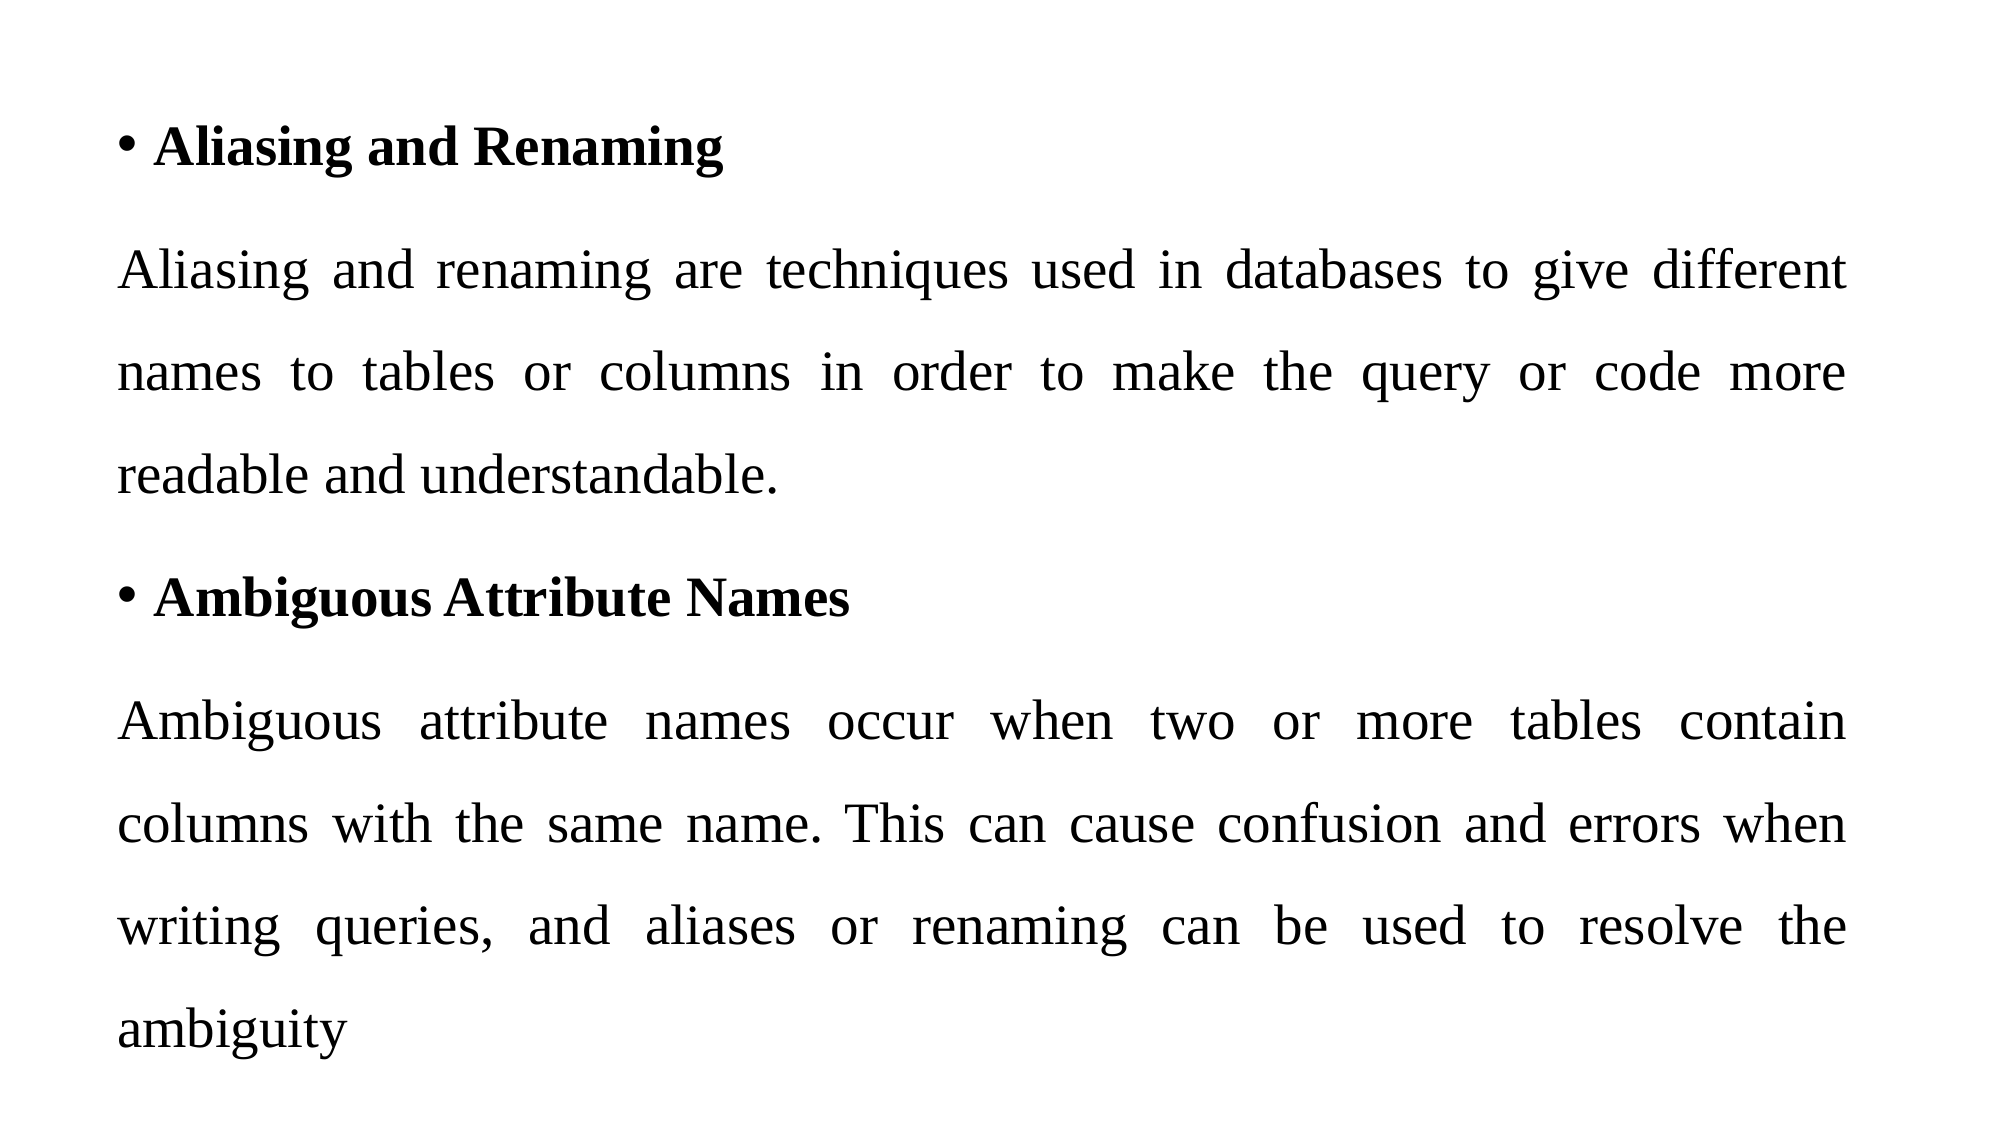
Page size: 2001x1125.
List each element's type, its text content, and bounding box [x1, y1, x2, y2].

list Aliasing and Renaming Aliasing and renaming are techniques used in databases to give different names to tables or columns in order to make the query or code more readable and understandable. Ambiguous Attribute Names Ambiguous attribute names occur when two or more tables contain columns with the same name. This can cause confusion and errors when writing queries, and aliases or renaming can be used to resolve the ambiguity [102, 66, 1863, 1067]
